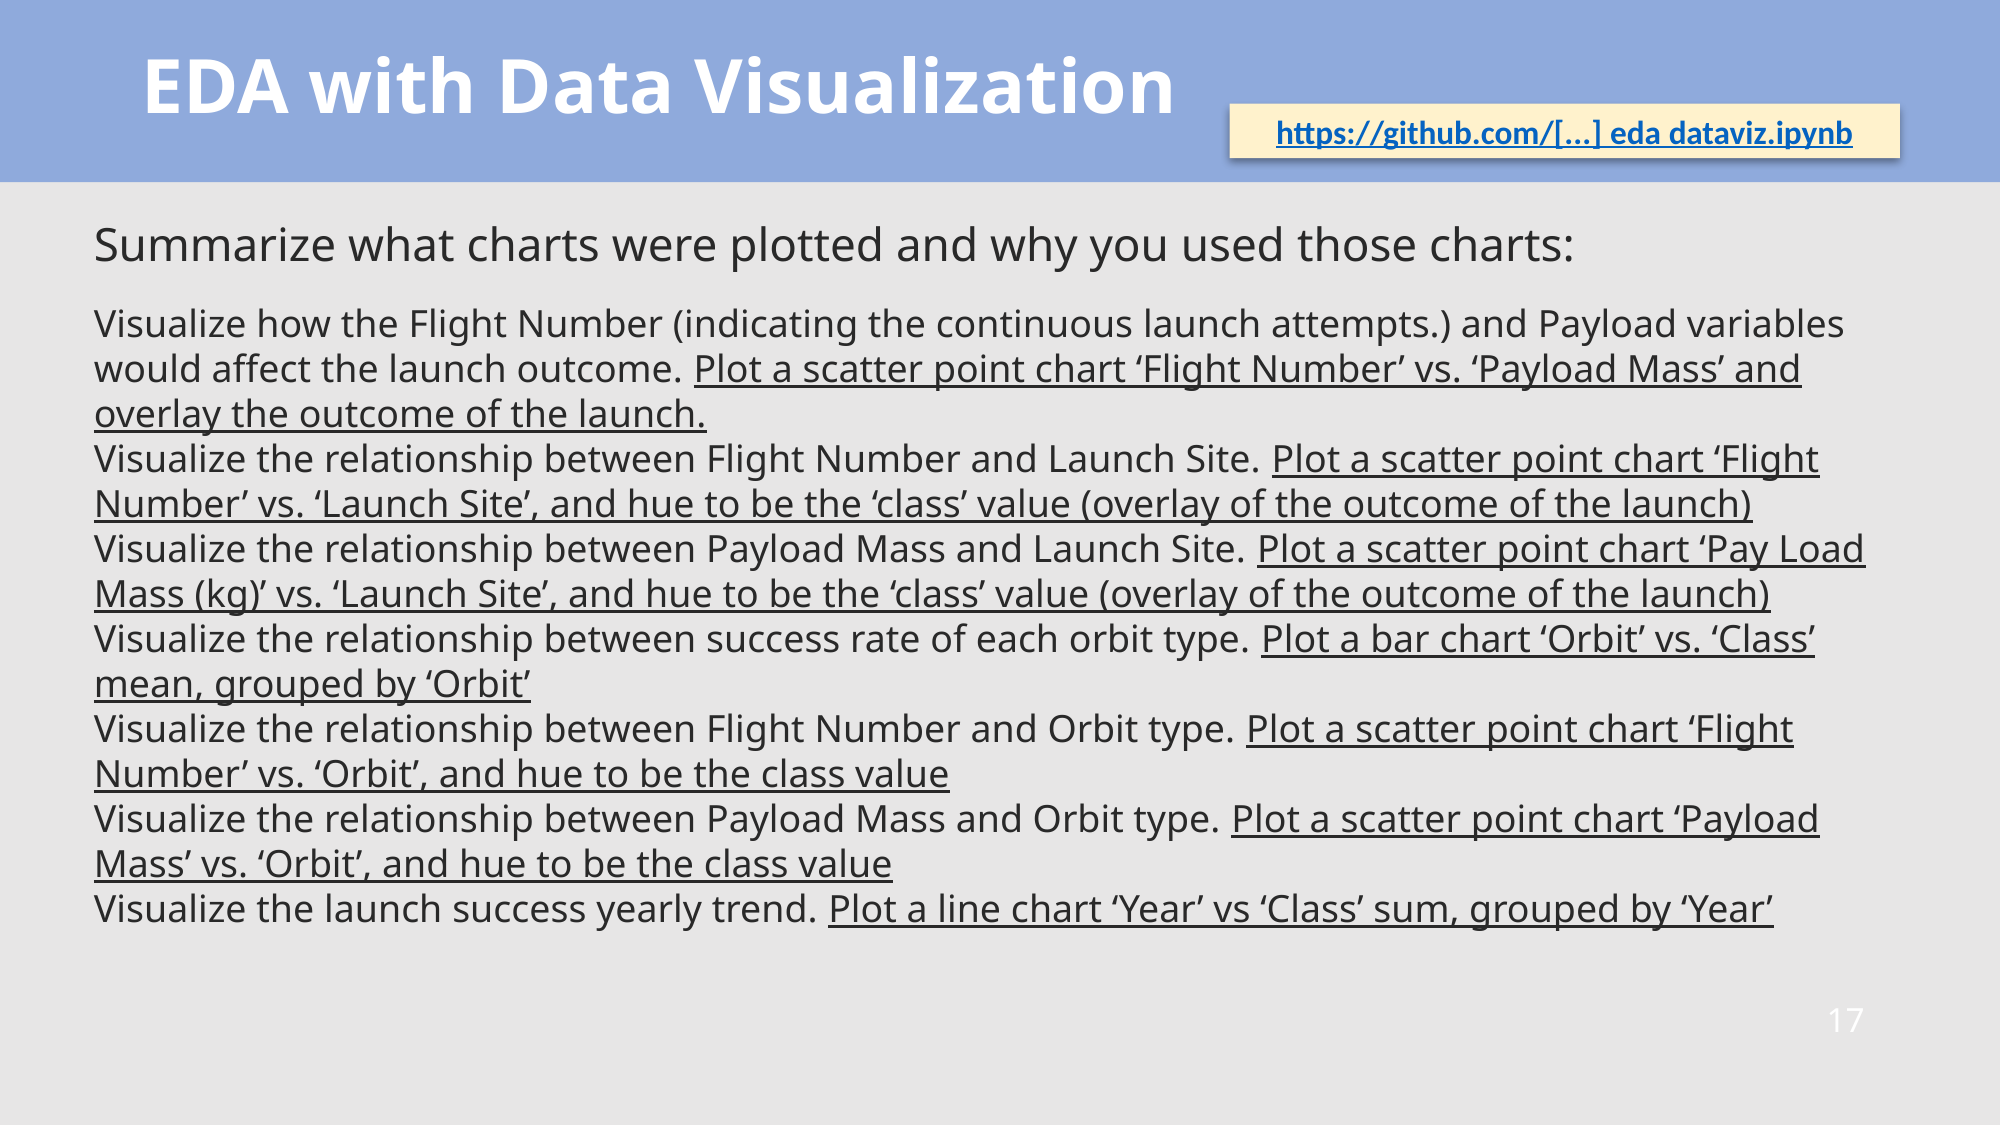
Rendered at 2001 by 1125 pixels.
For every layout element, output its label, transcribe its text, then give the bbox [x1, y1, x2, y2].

list Summarize what charts were plotted and why you used those charts: Visualize how the Flight Number (indicating the continuous launch attempts.) and Payload variables would affect the launch outcome. Plot a scatter point chart ‘Flight Number’ vs. ‘Payload Mass’ and overlay the outcome of the launch. Visualize the relationship between Flight Number and Launch Site. Plot a scatter point chart ‘Flight Number’ vs. ‘Launch Site’, and hue to be the ‘class’ value (overlay of the outcome of the launch) Visualize the relationship between Payload Mass and Launch Site. Plot a scatter point chart ‘Pay Load Mass (kg)’ vs. ‘Launch Site’, and hue to be the ‘class’ value (overlay of the outcome of the launch) Visualize the relationship between success rate of each orbit type. Plot a bar chart ‘Orbit’ vs. ‘Class’ mean, grouped by ‘Orbit’ Visualize the relationship between Flight Number and Orbit type. Plot a scatter point chart ‘Flight Number’ vs. ‘Orbit’, and hue to be the class value Visualize the relationship between Payload Mass and Orbit type. Plot a scatter point chart ‘Payload Mass’ vs. ‘Orbit’, and hue to be the class value Visualize the launch success yearly trend. Plot a line chart ‘Year’ vs ‘Class’ sum, grouped by ‘Year’ [79, 208, 1918, 1073]
text_box https://github.com/[...] eda dataviz.ipynb [1229, 103, 1900, 159]
text_box [0, 0, 2000, 183]
text_box EDA with Data Visualization [126, 0, 1852, 179]
